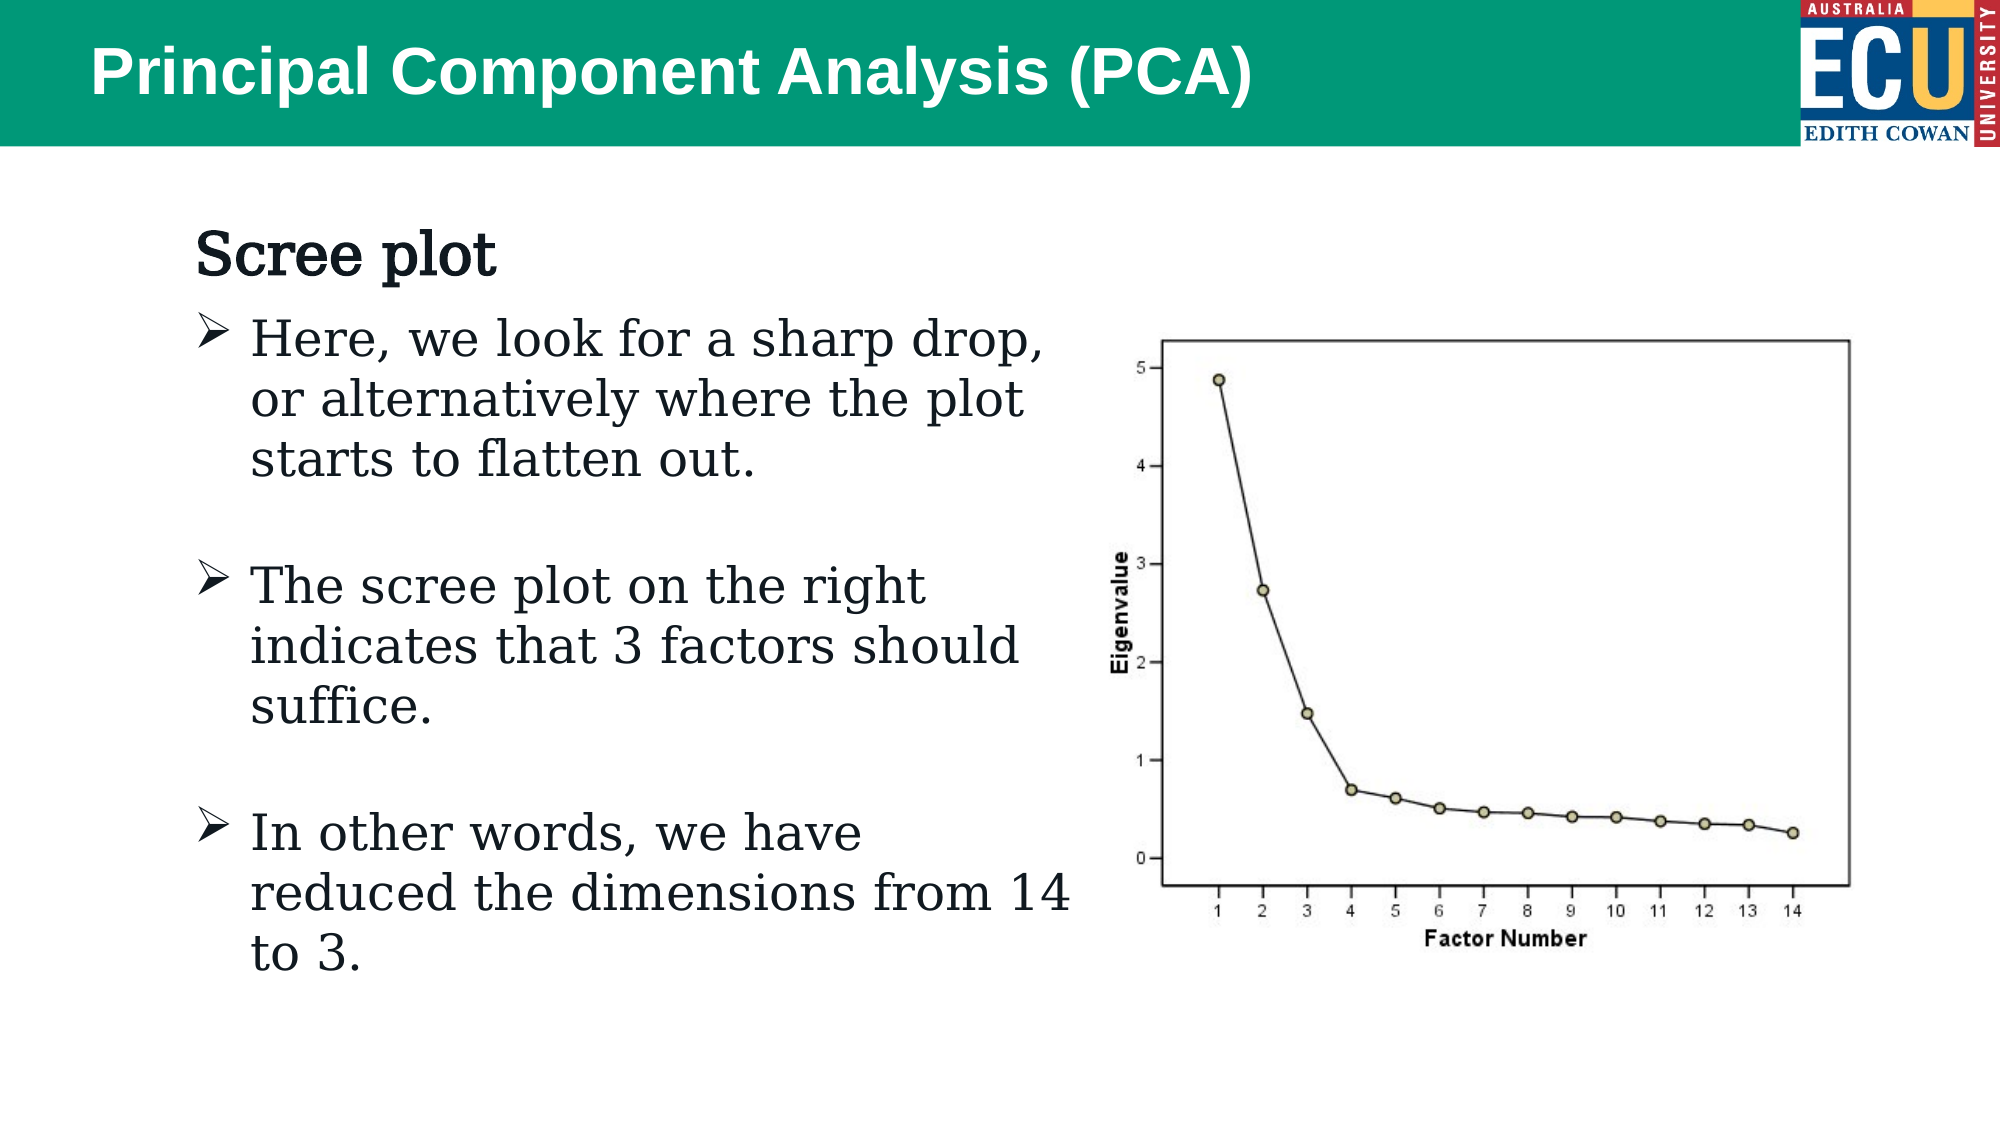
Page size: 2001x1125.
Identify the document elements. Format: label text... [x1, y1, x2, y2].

picture [1801, 0, 2000, 147]
title Principal Component Analysis (PCA) [75, 0, 1801, 147]
list Scree plot Here, we look for a sharp drop, or alternatively where the plot starts to flatten out. The scree plot on the right indicates that 3 factors should suffice. In other words, we have reduced the dimensions from 14 to 3. [179, 208, 1098, 1028]
picture [1097, 332, 1860, 960]
